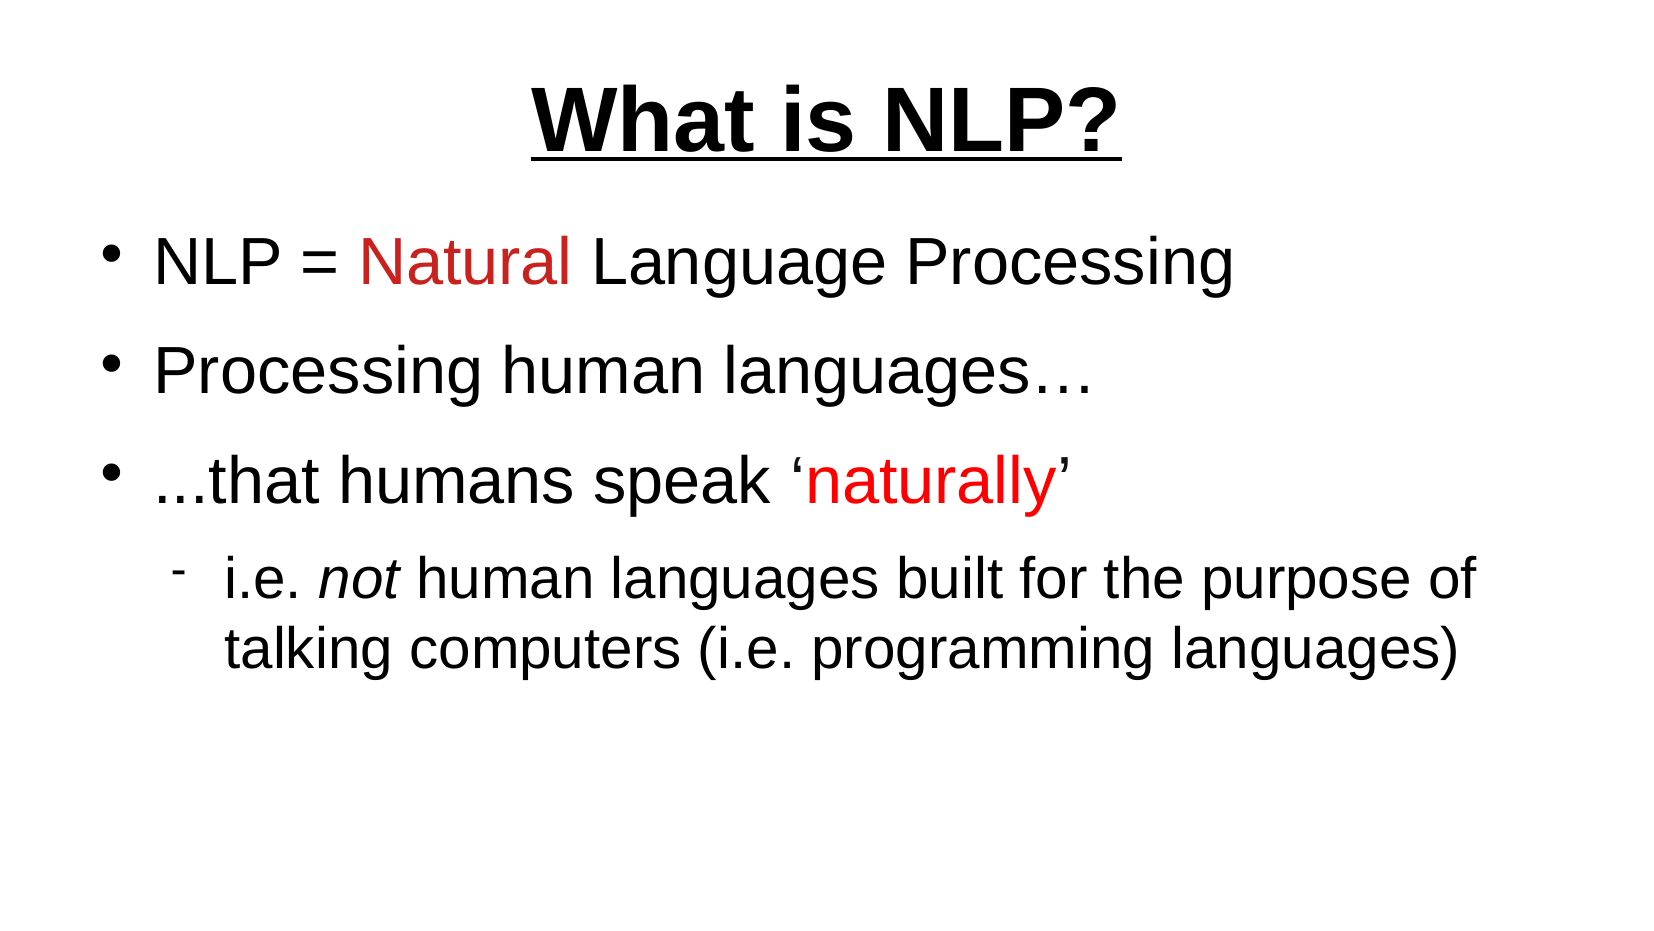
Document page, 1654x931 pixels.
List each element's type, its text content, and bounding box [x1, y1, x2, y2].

text_box NLP = Natural Language Processing Processing human languages… ...that humans speak ‘naturally’ i.e. not human languages built for the purpose of talking computers (i.e. programming languages) [82, 217, 1571, 757]
text_box What is NLP? [82, 37, 1571, 193]
